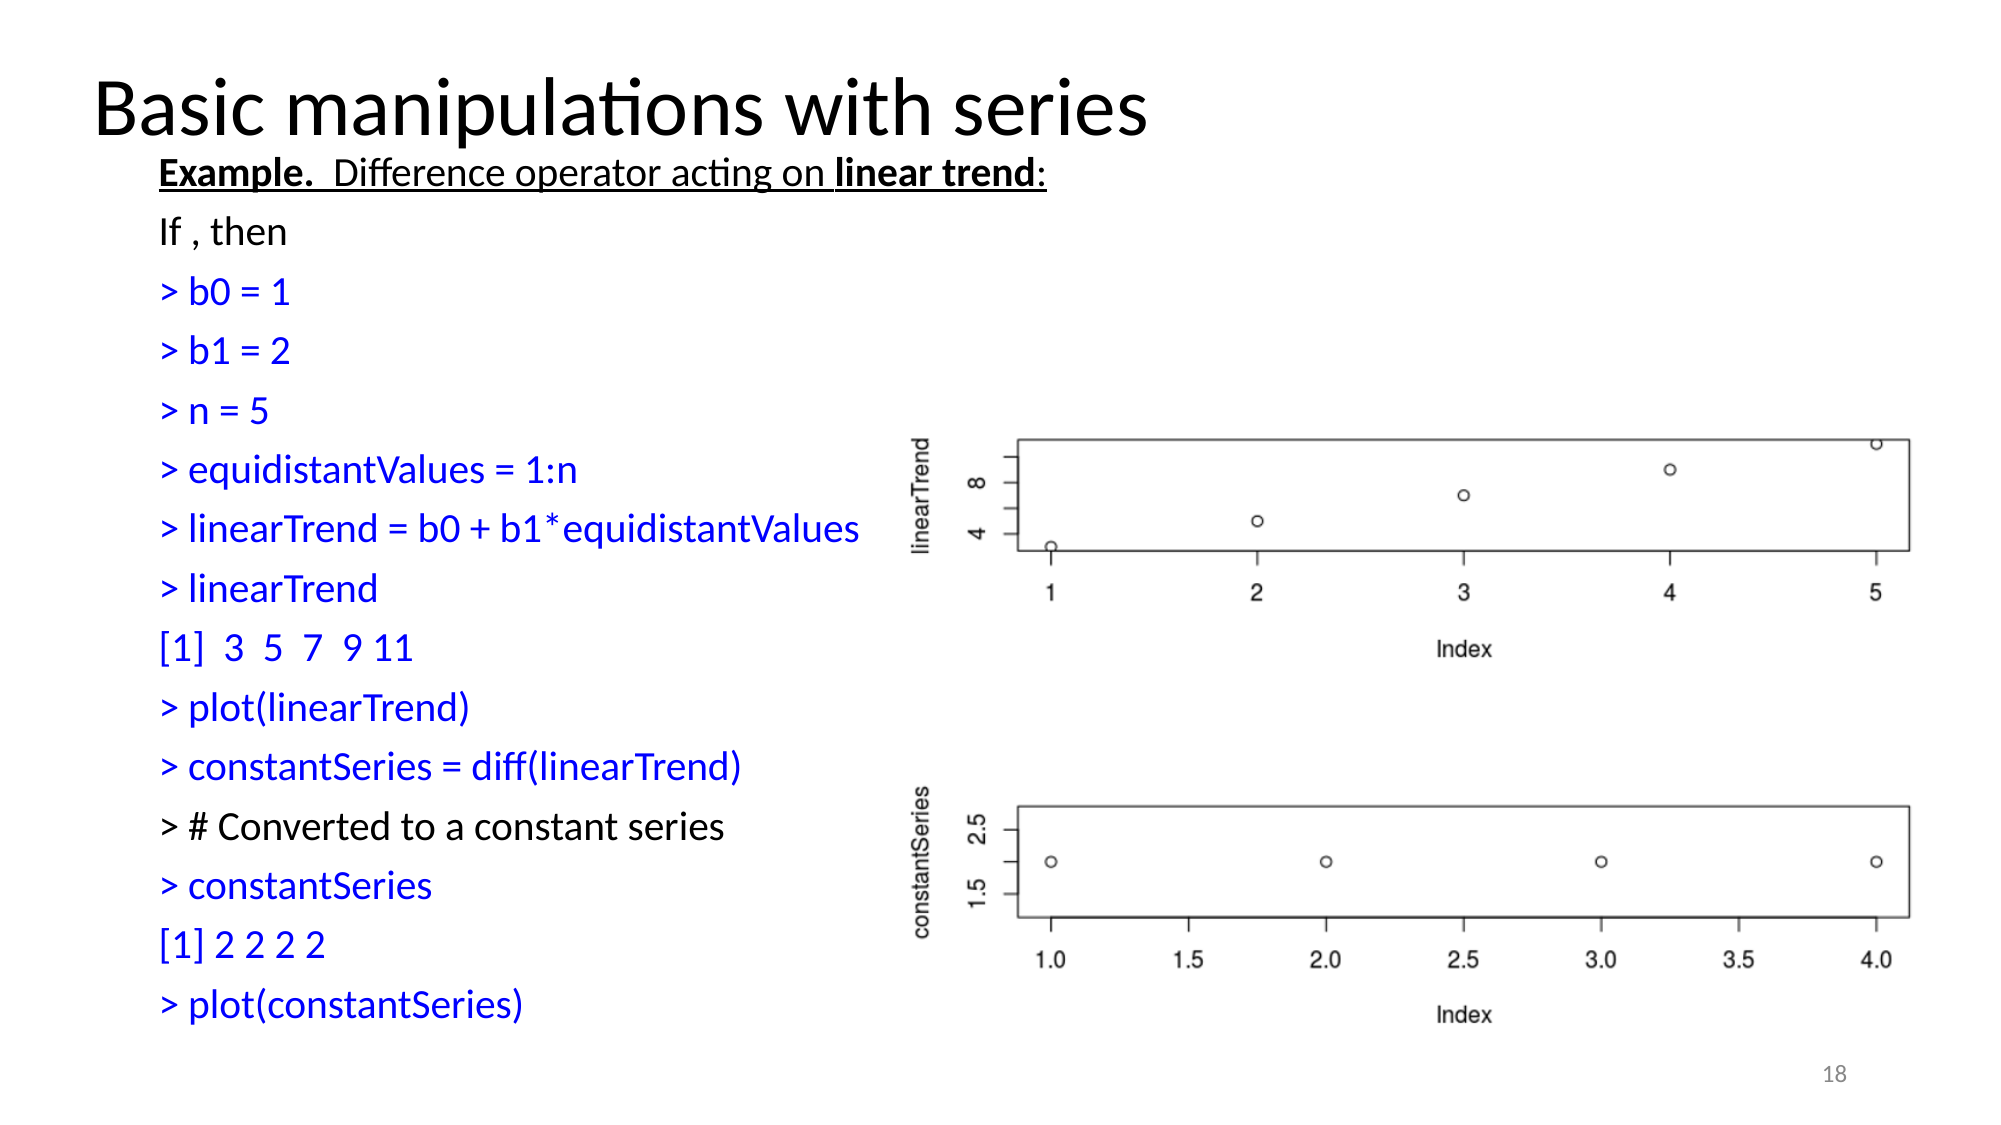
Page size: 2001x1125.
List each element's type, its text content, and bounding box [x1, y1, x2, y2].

slide_number 18 [1412, 1068, 1863, 1103]
picture [904, 324, 1968, 1060]
title Basic manipulations with series [78, 0, 1726, 218]
